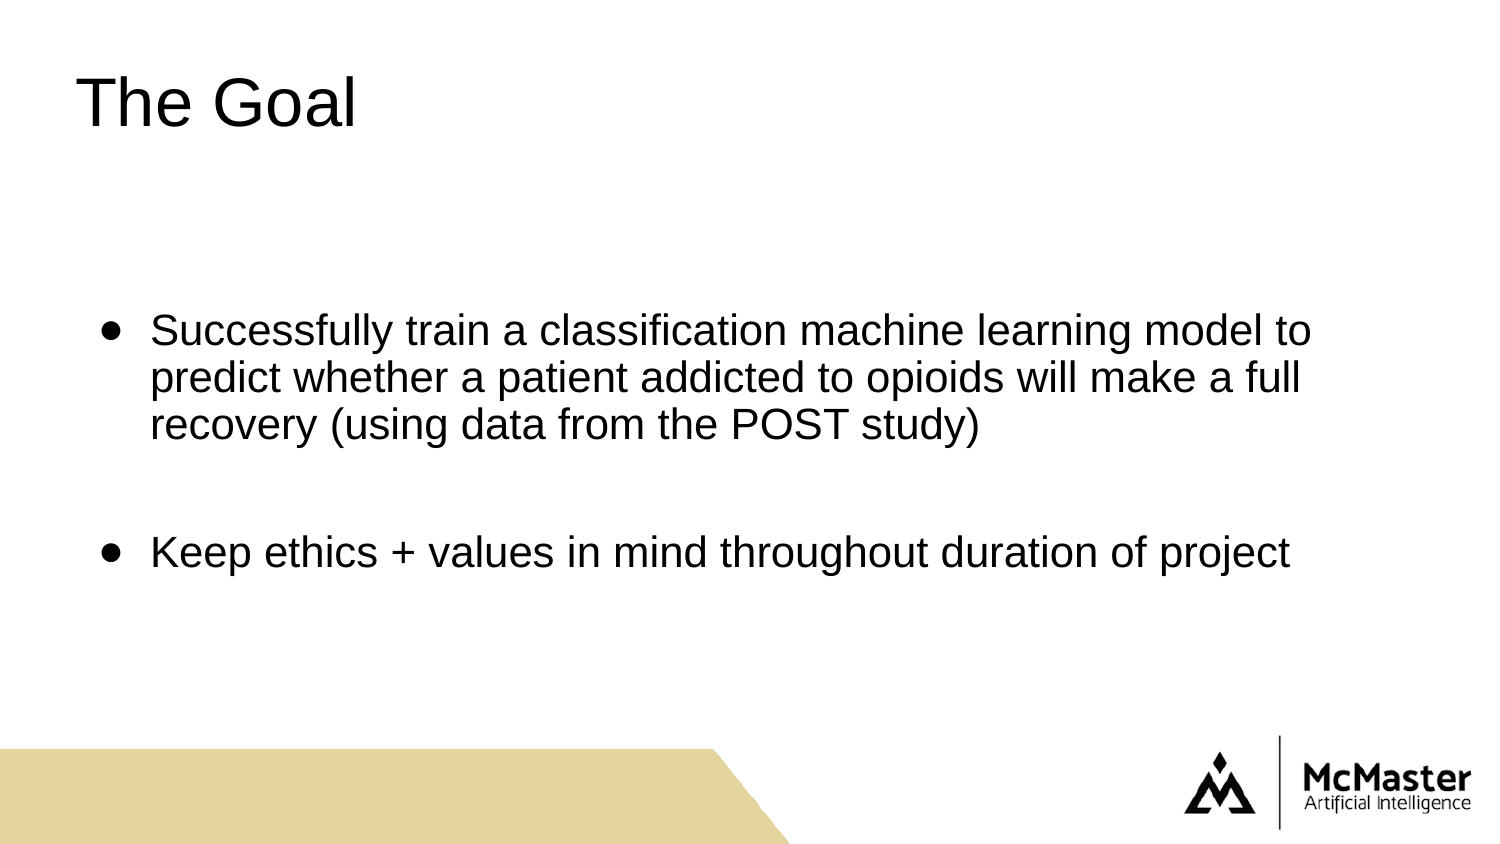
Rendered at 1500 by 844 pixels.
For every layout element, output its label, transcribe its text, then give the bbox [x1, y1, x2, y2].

picture [0, 0, 1500, 844]
subtitle Successfully train a classification machine learning model to predict whether a patient addicted to opioids will make a full recovery (using data from the POST study) Keep ethics + values in mind throughout duration of project [75, 197, 1425, 687]
title The Goal [75, 33, 1425, 175]
